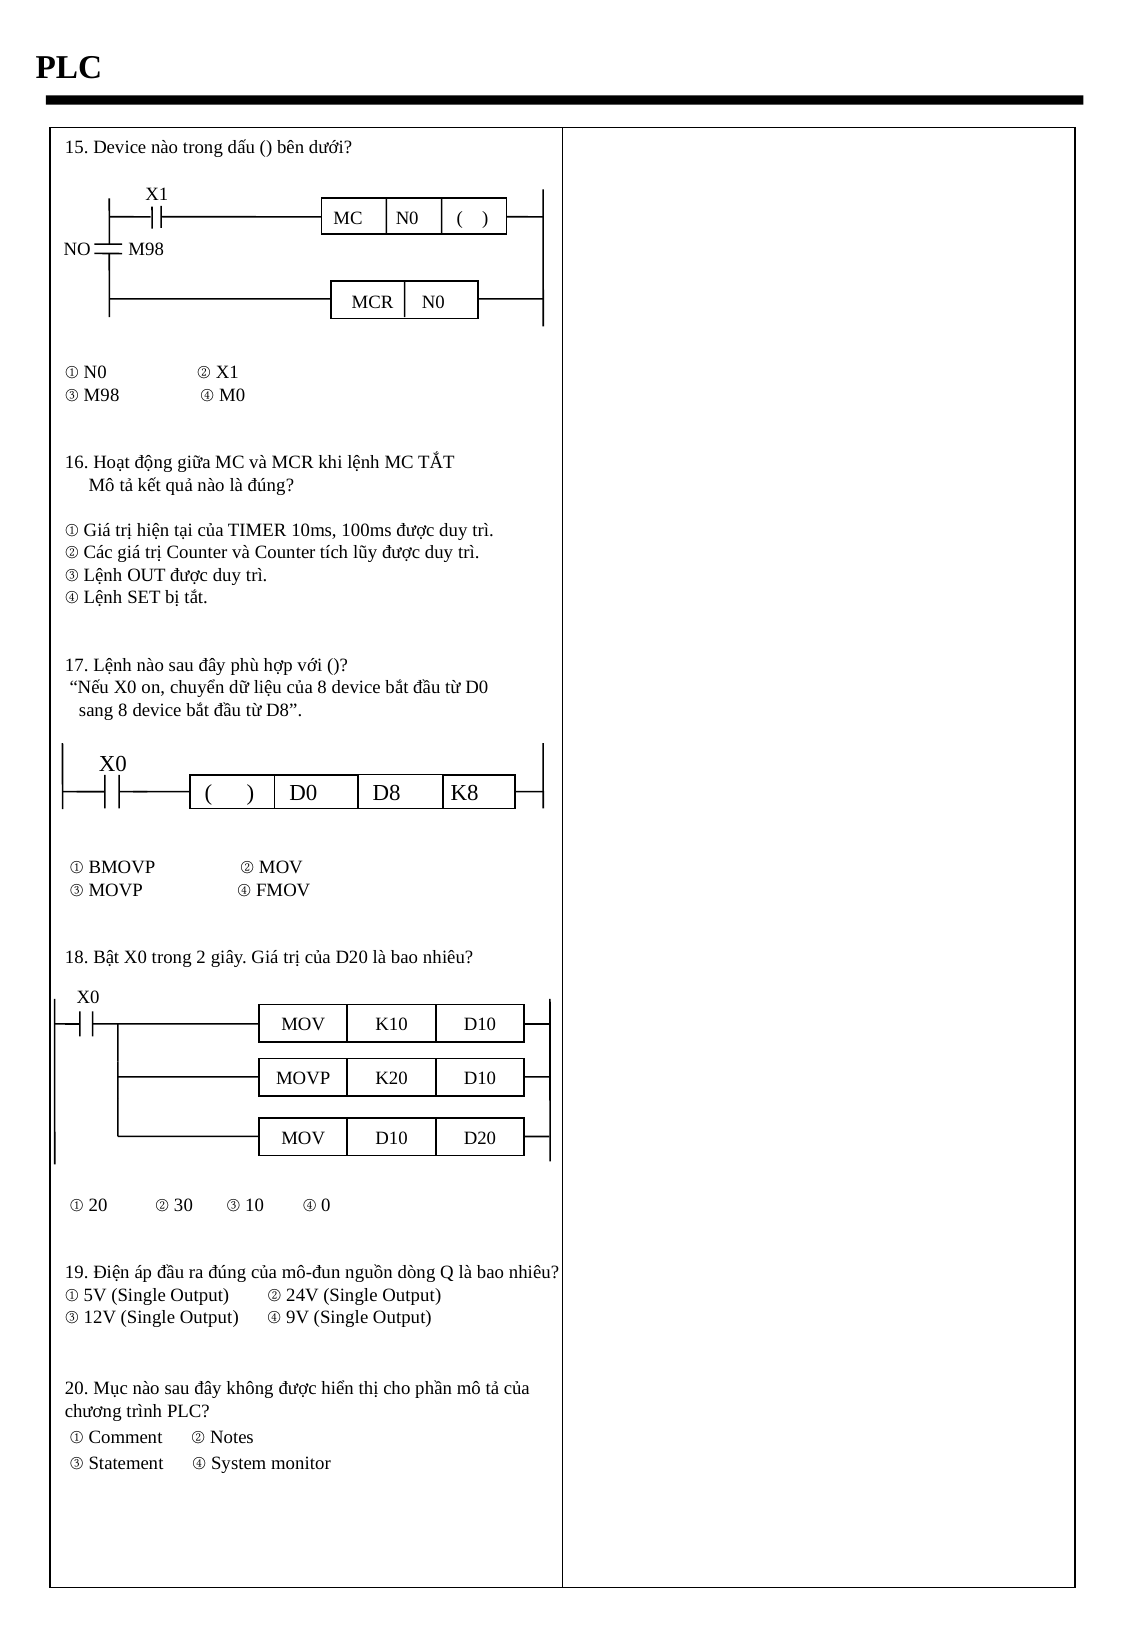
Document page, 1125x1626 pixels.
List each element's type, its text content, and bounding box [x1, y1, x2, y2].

text_box 15. Device nào trong dấu () bên dưới? ① N0 ② X1 ③ M98 ④ M0 16. Hoạt động giữa MC và MCR khi lệnh MC TẮT Mô tả kết quả nào là đúng? ① Giá trị hiện tại của TIMER 10ms, 100ms được duy trì. ② Các giá trị Counter và Counter tích lũy được duy trì. ③ Lệnh OUT được duy trì. ④ Lệnh SET bị tắt. 17. Lệnh nào sau đây phù hợp với ()? “Nếu X0 on, chuyển dữ liệu của 8 device bắt đầu từ D0 sang 8 device bắt đầu từ D8”. ① BMOVP ② MOV ③ MOVP ④ FMOV 18. Bật X0 trong 2 giây. Giá trị của D20 là bao nhiêu? ① 20 ② 30 ③ 10 ④ 0 19. Điện áp đầu ra đúng của mô-đun nguồn dòng Q là bao nhiêu? ① 5V (Single Output) ② 24V (Single Output) ③ 12V (Single Output) ④ 9V (Single Output) 20. Mục nào sau đây không được hiển thị cho phần mô tả của chương trình PLC? ① Comment ② Notes ③ Statement ④ System monitor [49, 127, 562, 1588]
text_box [62, 741, 544, 810]
text_box [562, 127, 1075, 1588]
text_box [48, 174, 544, 327]
text_box PLC [20, 37, 126, 93]
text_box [54, 977, 551, 1165]
